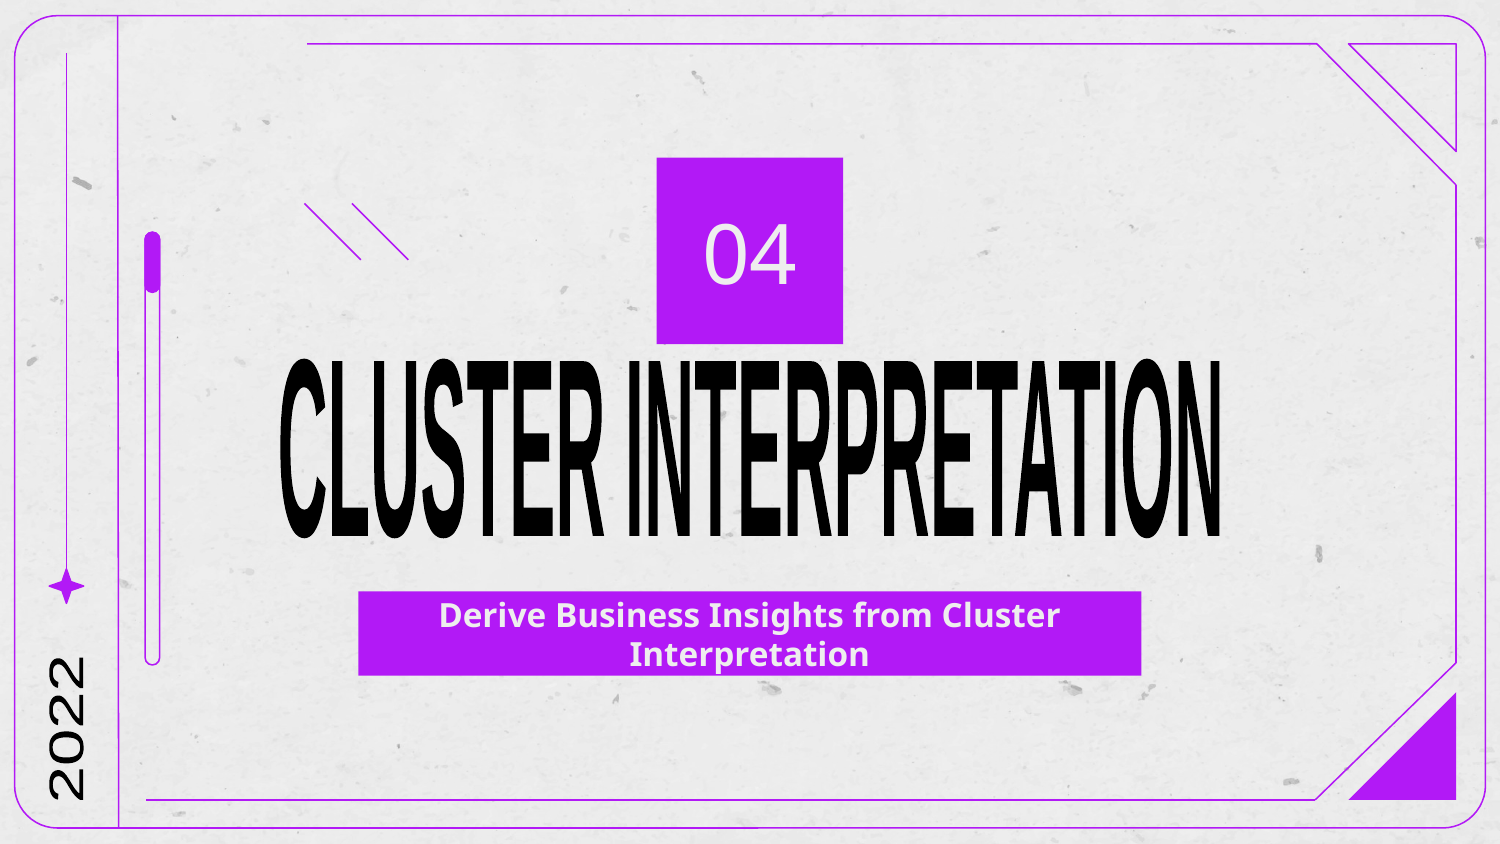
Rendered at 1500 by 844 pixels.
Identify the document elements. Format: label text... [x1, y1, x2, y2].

subtitle Derive Business Insights from Cluster Interpretation [358, 591, 1142, 676]
title 04 [656, 157, 844, 345]
text_box [71, 581, 84, 591]
text_box [49, 581, 62, 591]
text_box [144, 231, 160, 666]
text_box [304, 203, 409, 261]
